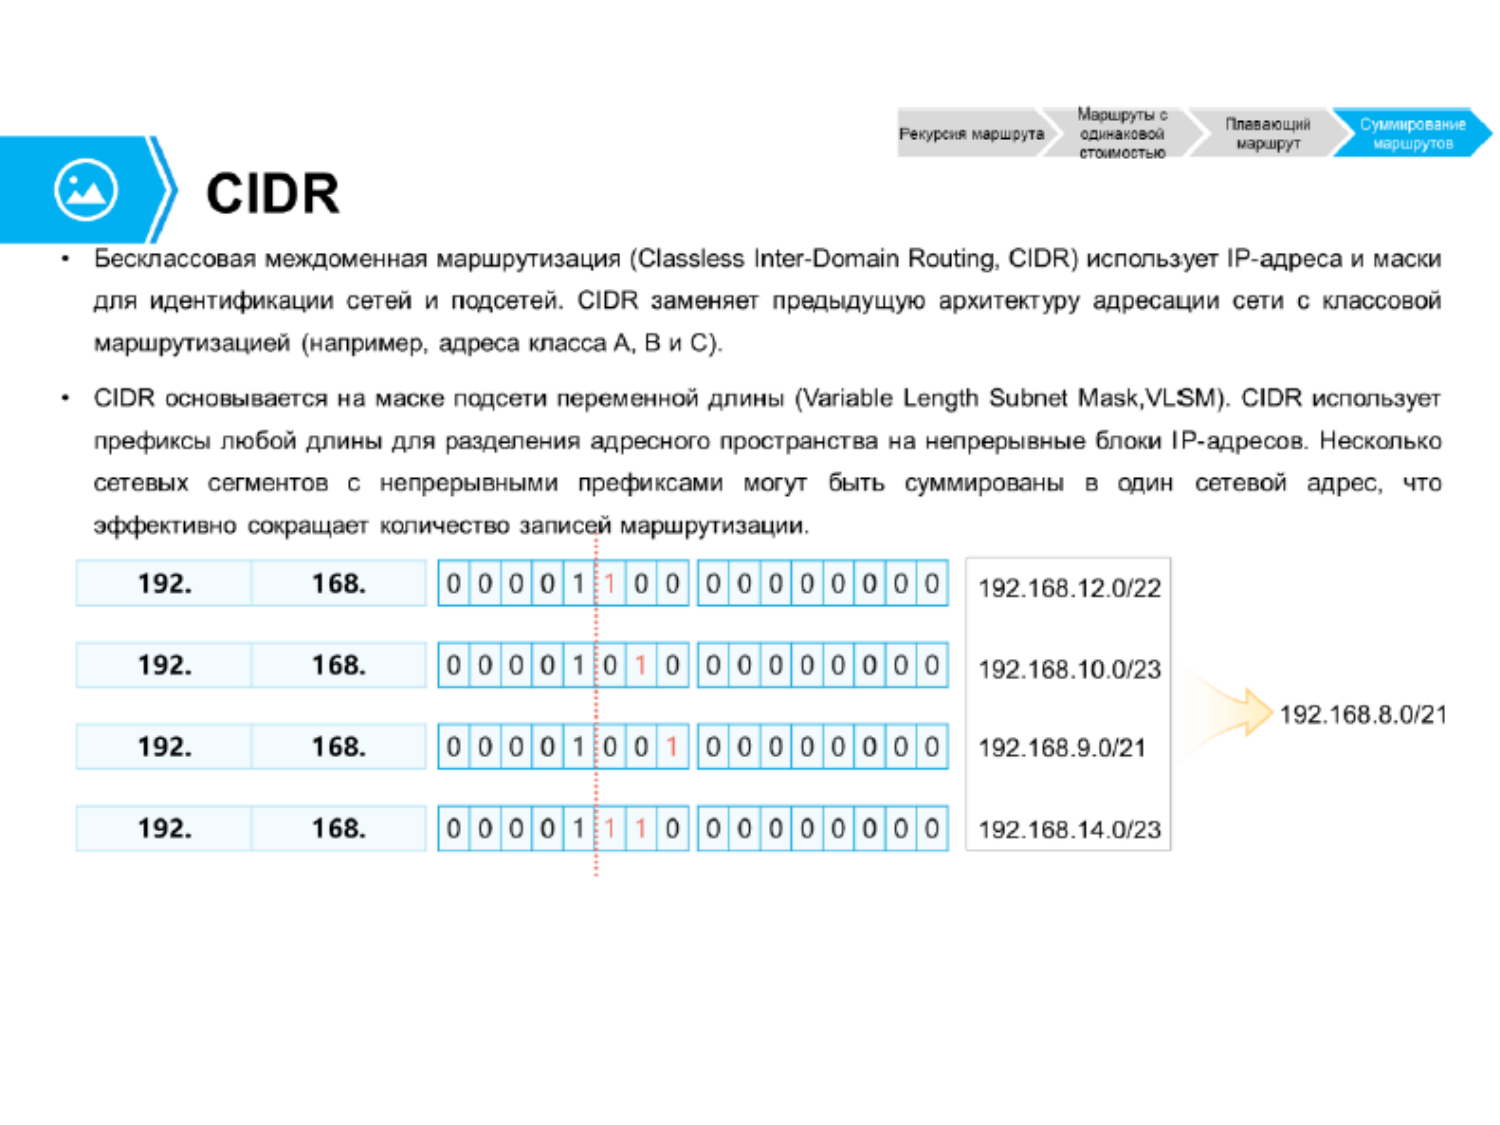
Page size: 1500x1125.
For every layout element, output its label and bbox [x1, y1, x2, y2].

list [0, 102, 1500, 905]
